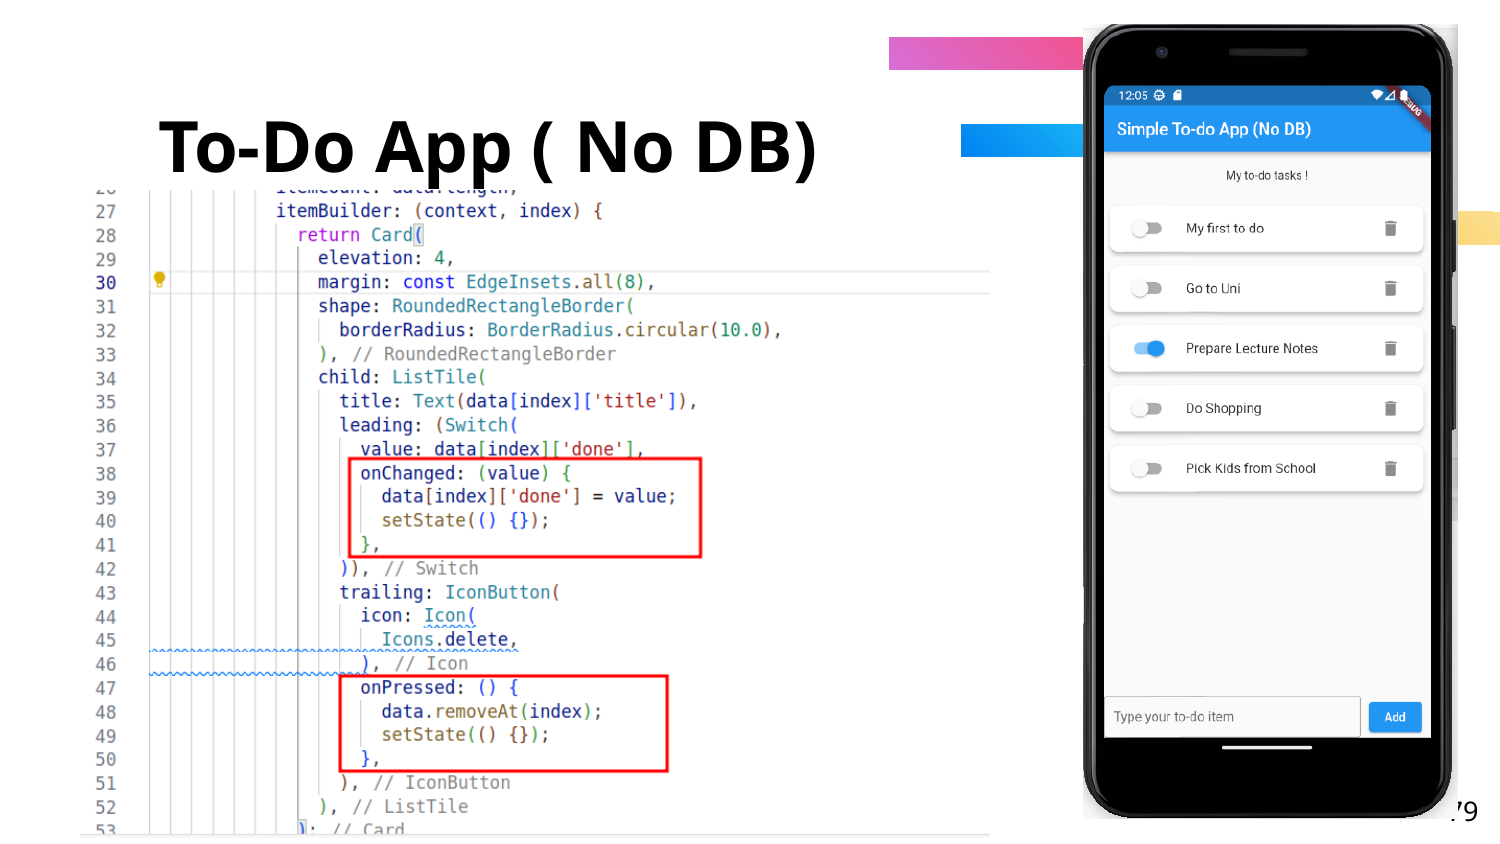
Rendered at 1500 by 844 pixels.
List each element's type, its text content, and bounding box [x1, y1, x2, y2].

title To-Do App ( No DB) [17, 37, 959, 251]
slide_number ‹#› [1403, 779, 1494, 844]
picture [79, 189, 990, 838]
picture [1080, 24, 1459, 819]
